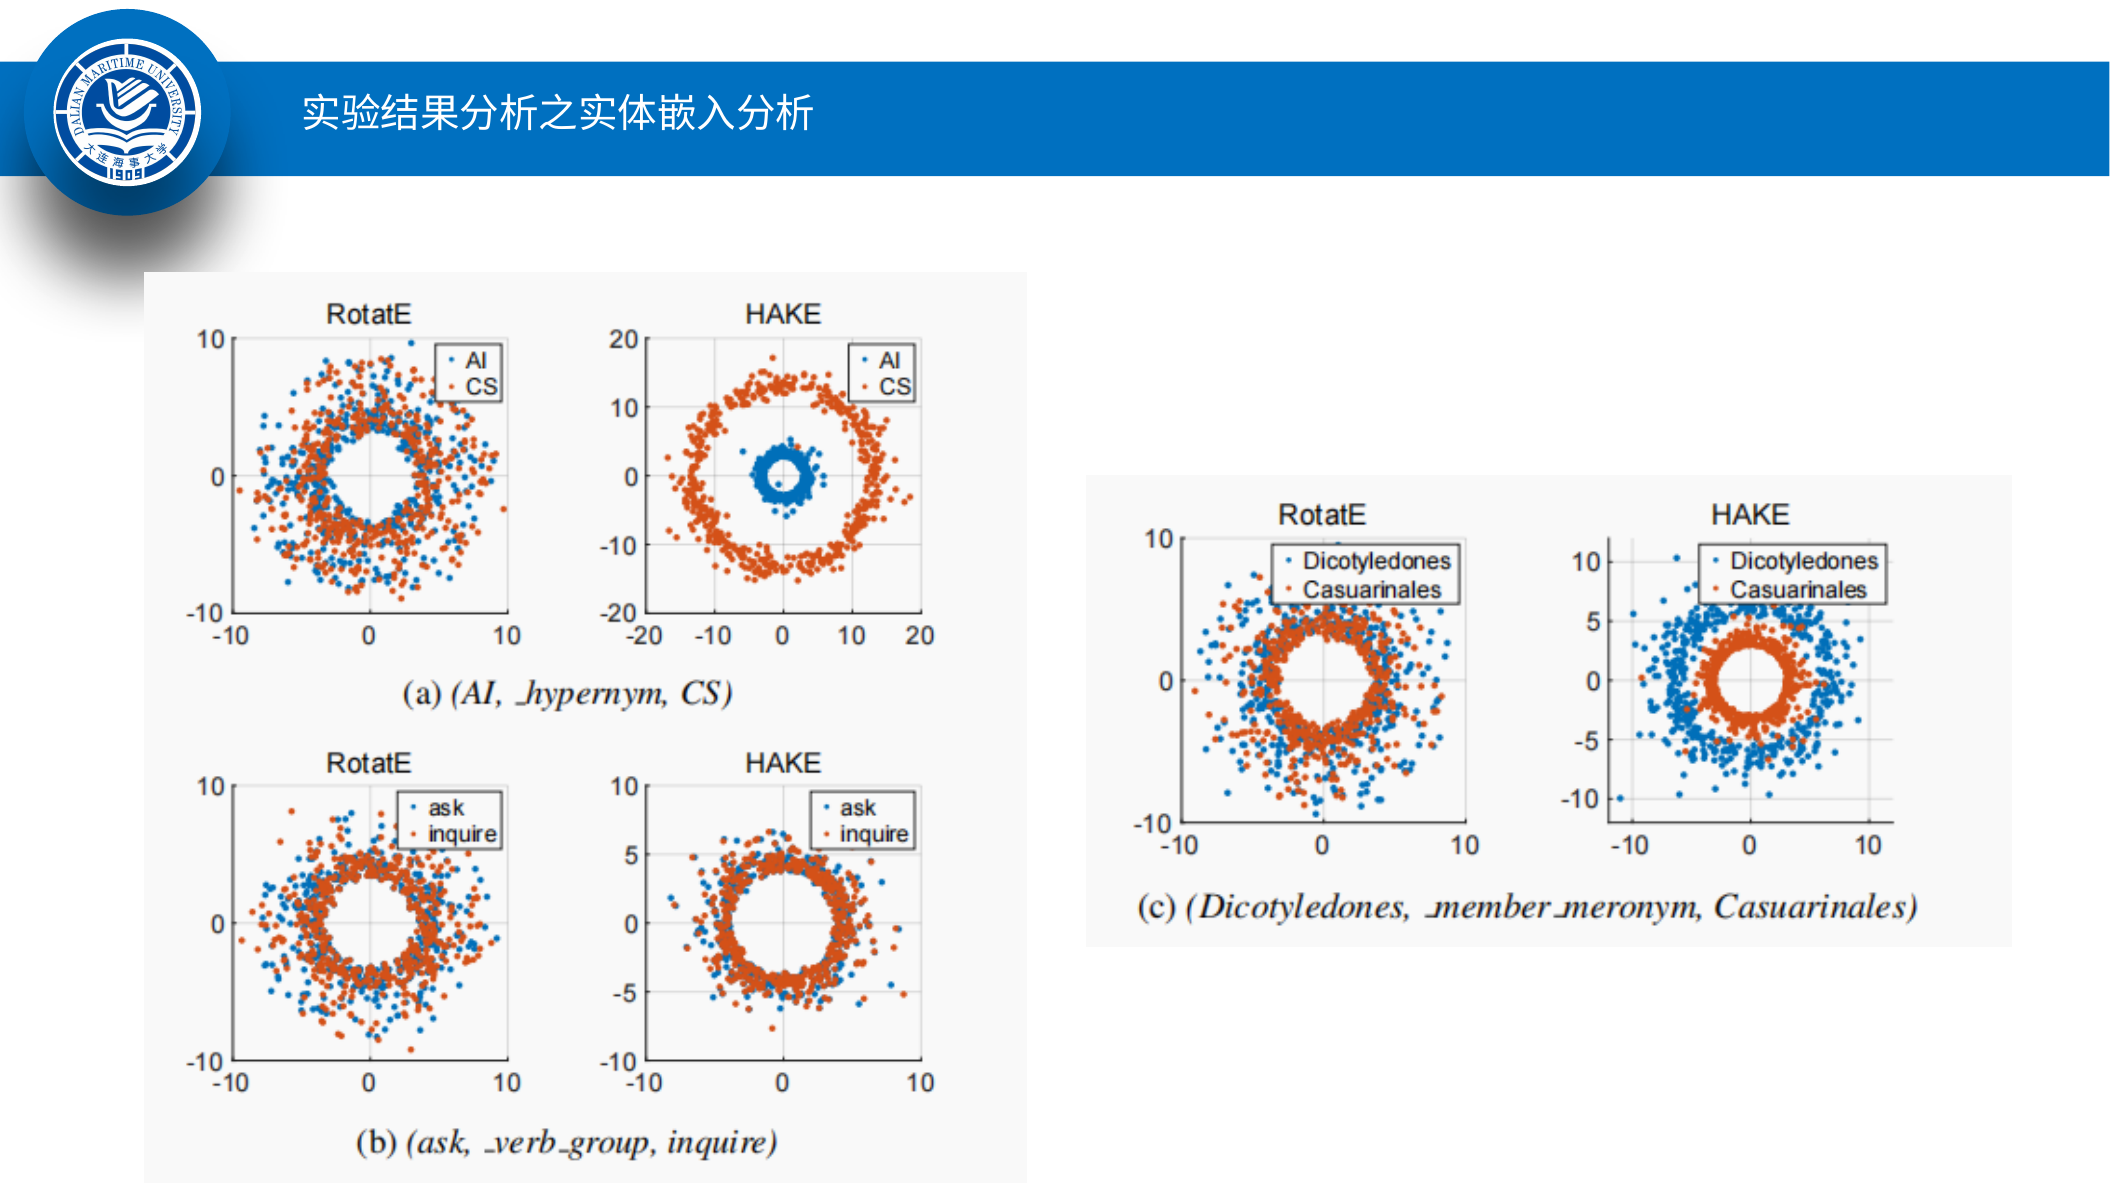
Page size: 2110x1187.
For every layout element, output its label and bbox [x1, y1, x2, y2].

picture [50, 38, 201, 186]
text_box [251, 70, 978, 176]
picture [1086, 475, 2012, 947]
picture [144, 272, 1027, 1183]
